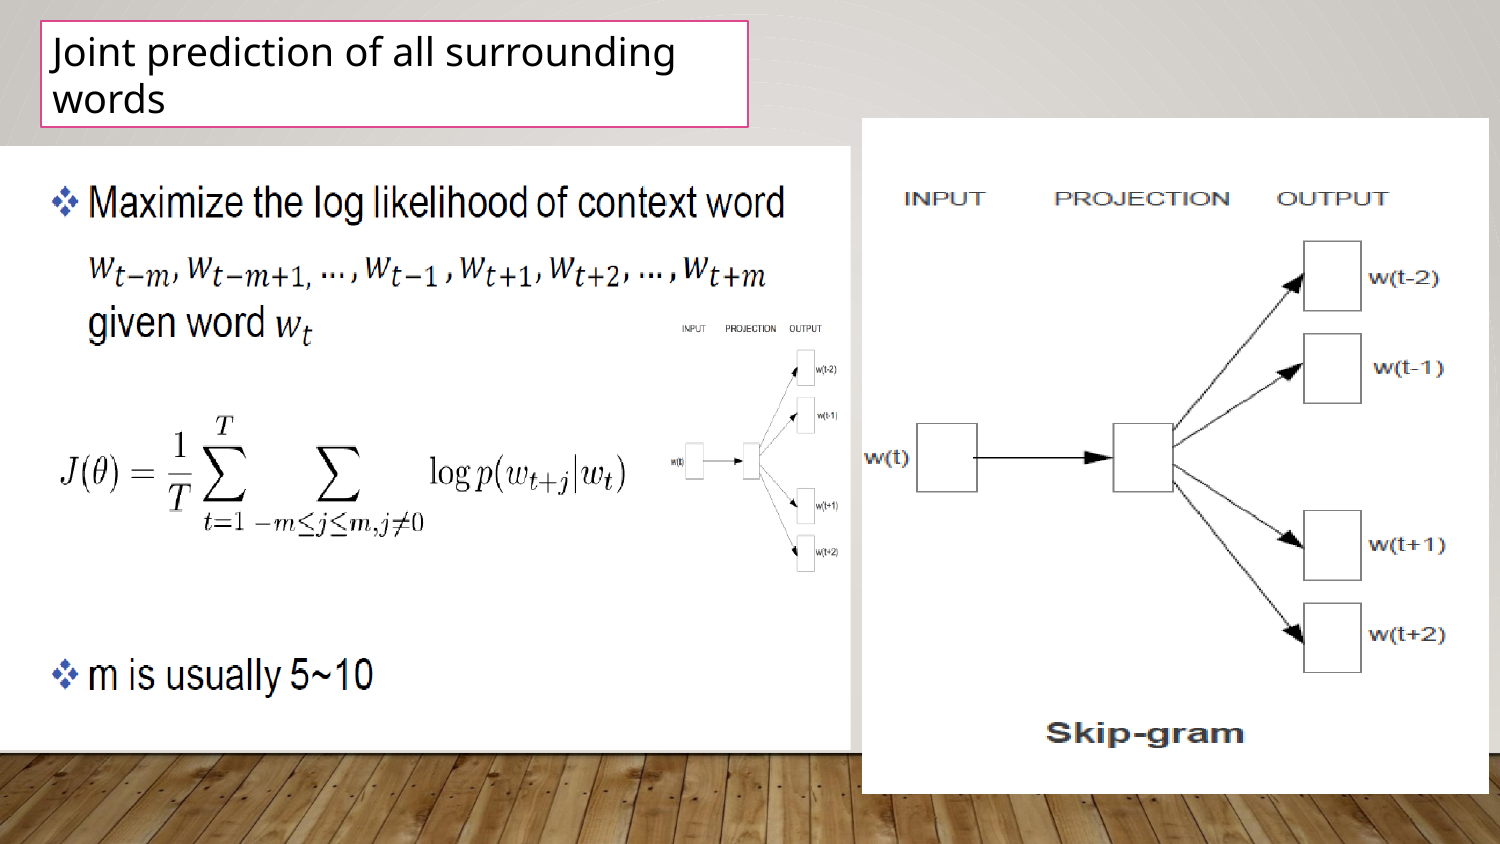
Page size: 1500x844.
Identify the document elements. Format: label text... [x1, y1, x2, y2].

picture [0, 146, 851, 751]
picture [0, 117, 1500, 844]
text_box Joint prediction of all surrounding words [41, 20, 749, 128]
